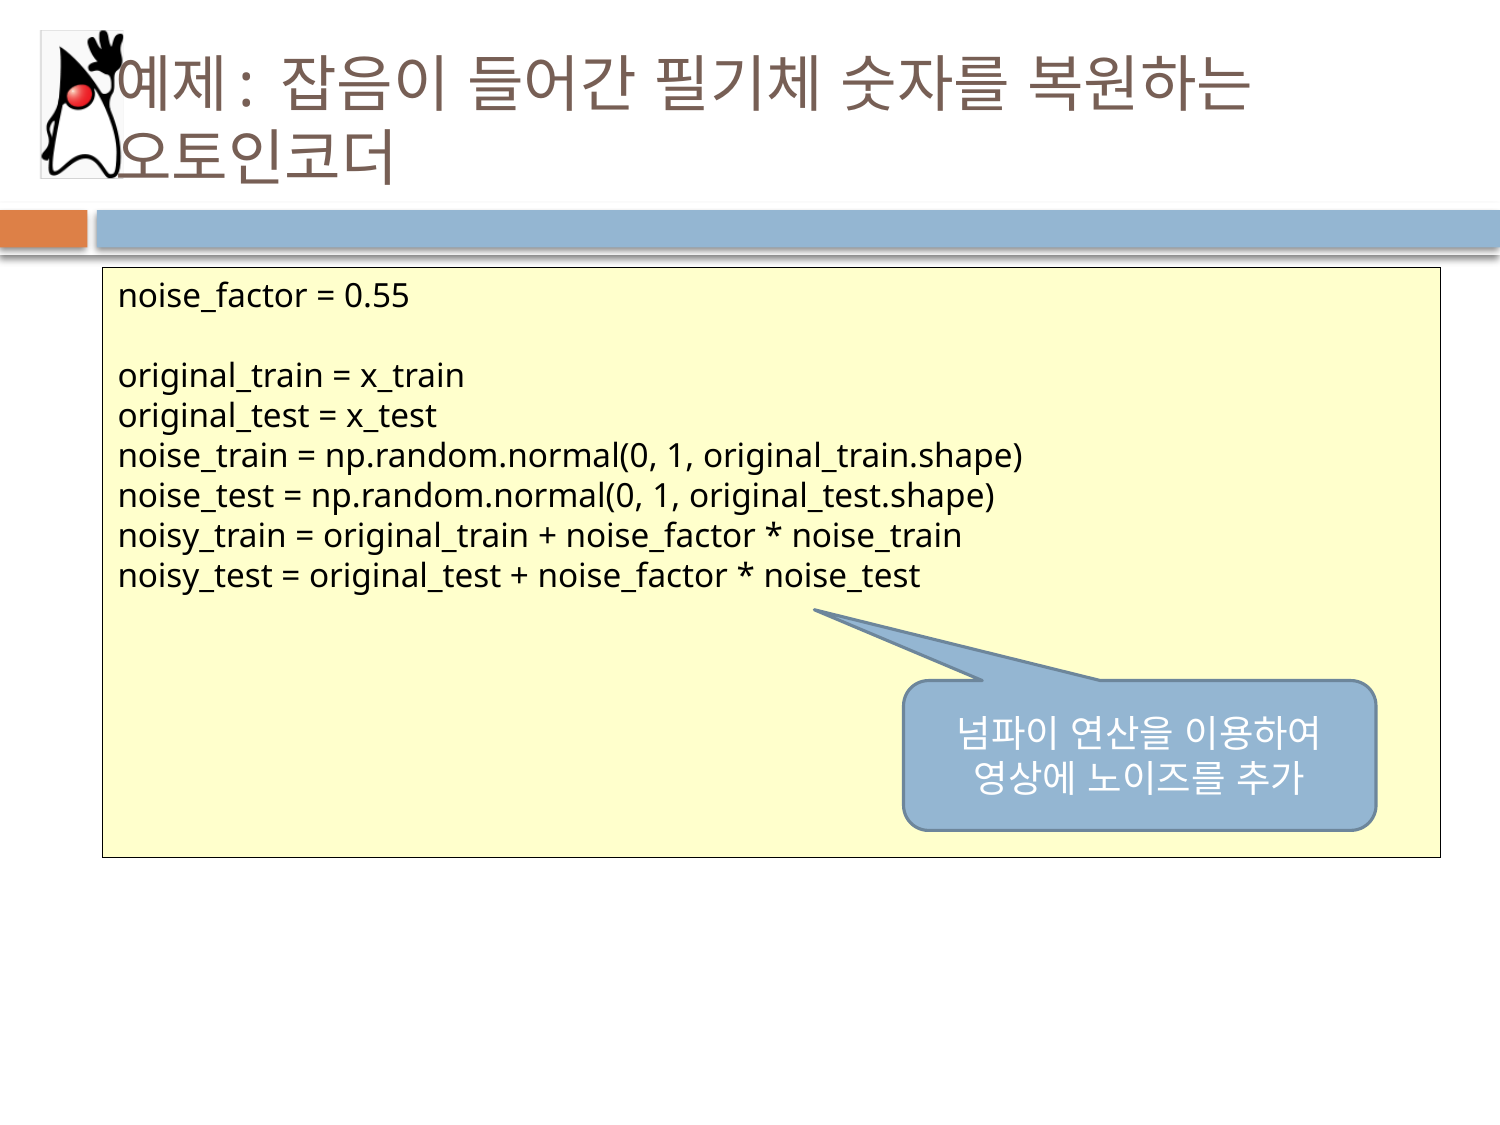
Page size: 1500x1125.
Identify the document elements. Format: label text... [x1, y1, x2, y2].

picture [39, 30, 124, 179]
text_box 넘파이 연산을 이용하여 영상에 노이즈를 추가 [812, 608, 1378, 832]
text_box noise_factor = 0.55 original_train = x_train original_test = x_test noise_train = np.random.normal(0, 1, original_train.shape) noise_test = np.random.normal(0, 1, original_test.shape) noisy_train = original_train + noise_factor * noise_train noisy_test = original_test + noise_factor * noise_test [102, 267, 1441, 858]
title 예제: 잡음이 들어간 필기체 숫자를 복원하는 오토인코더 [100, 37, 1438, 200]
